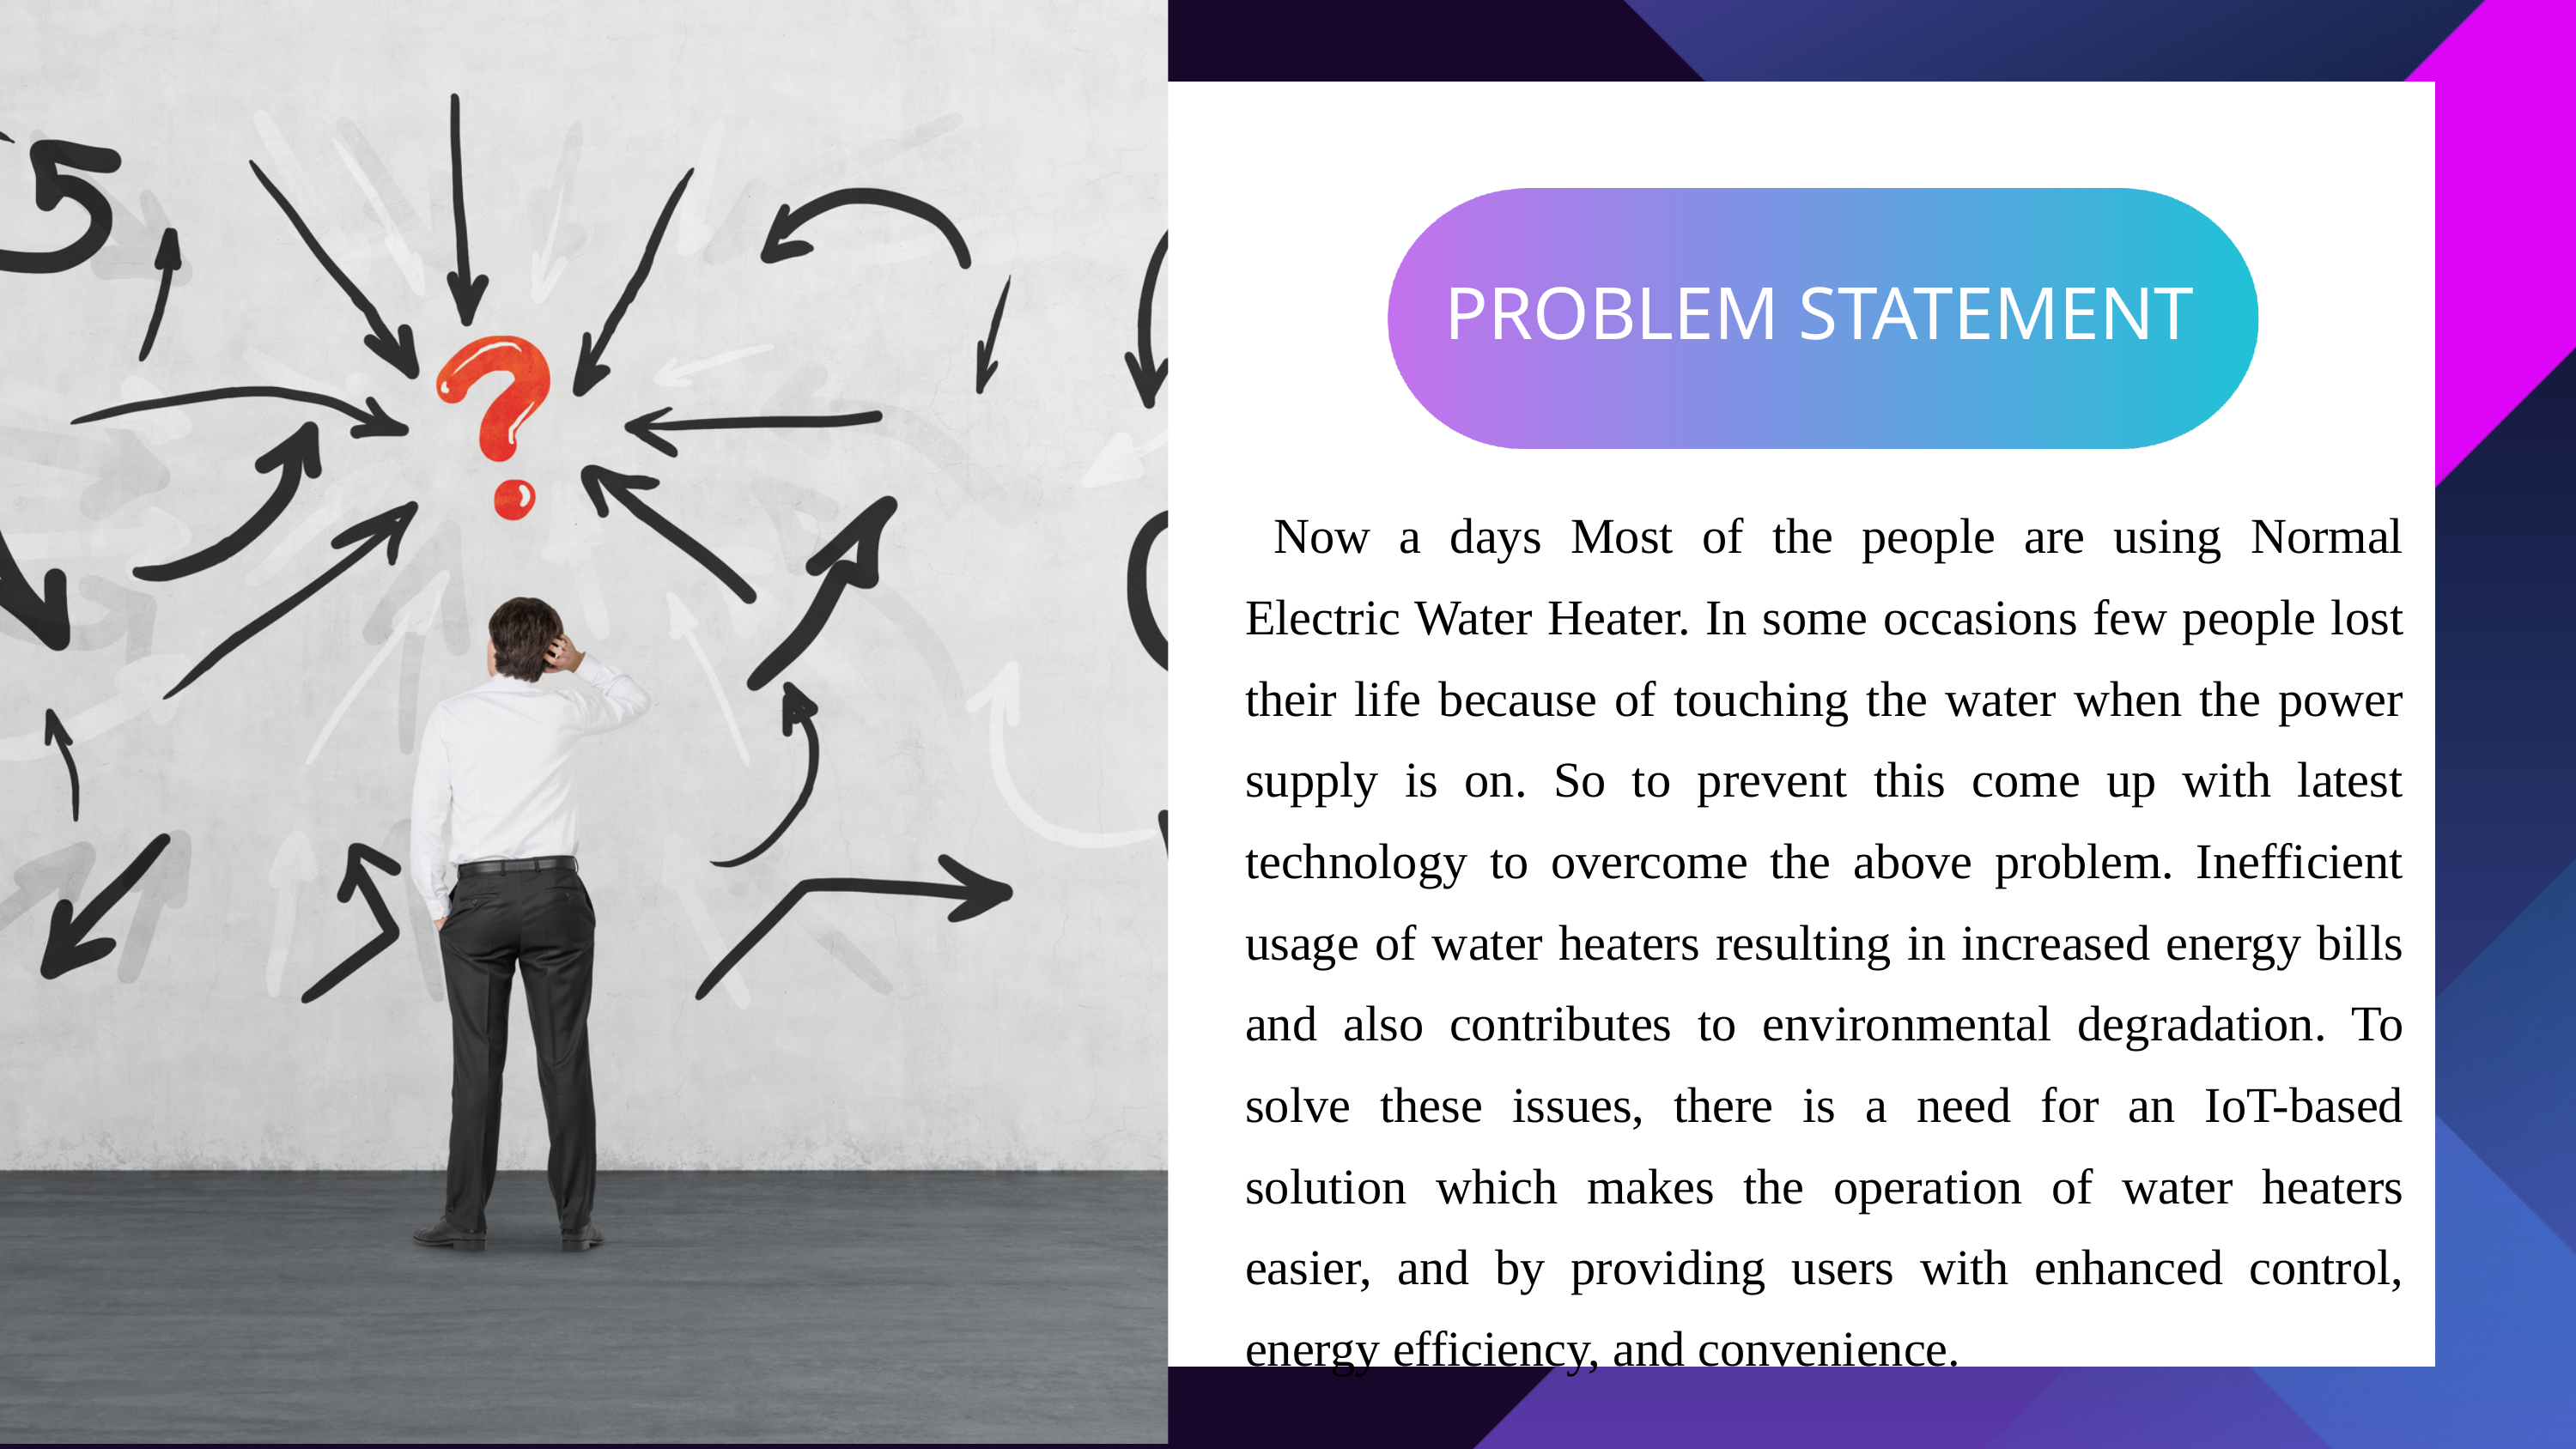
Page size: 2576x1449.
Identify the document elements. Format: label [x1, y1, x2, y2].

text_box [1168, 81, 2436, 1367]
text_box [1287, 0, 2576, 1449]
text_box [0, 0, 1169, 1444]
